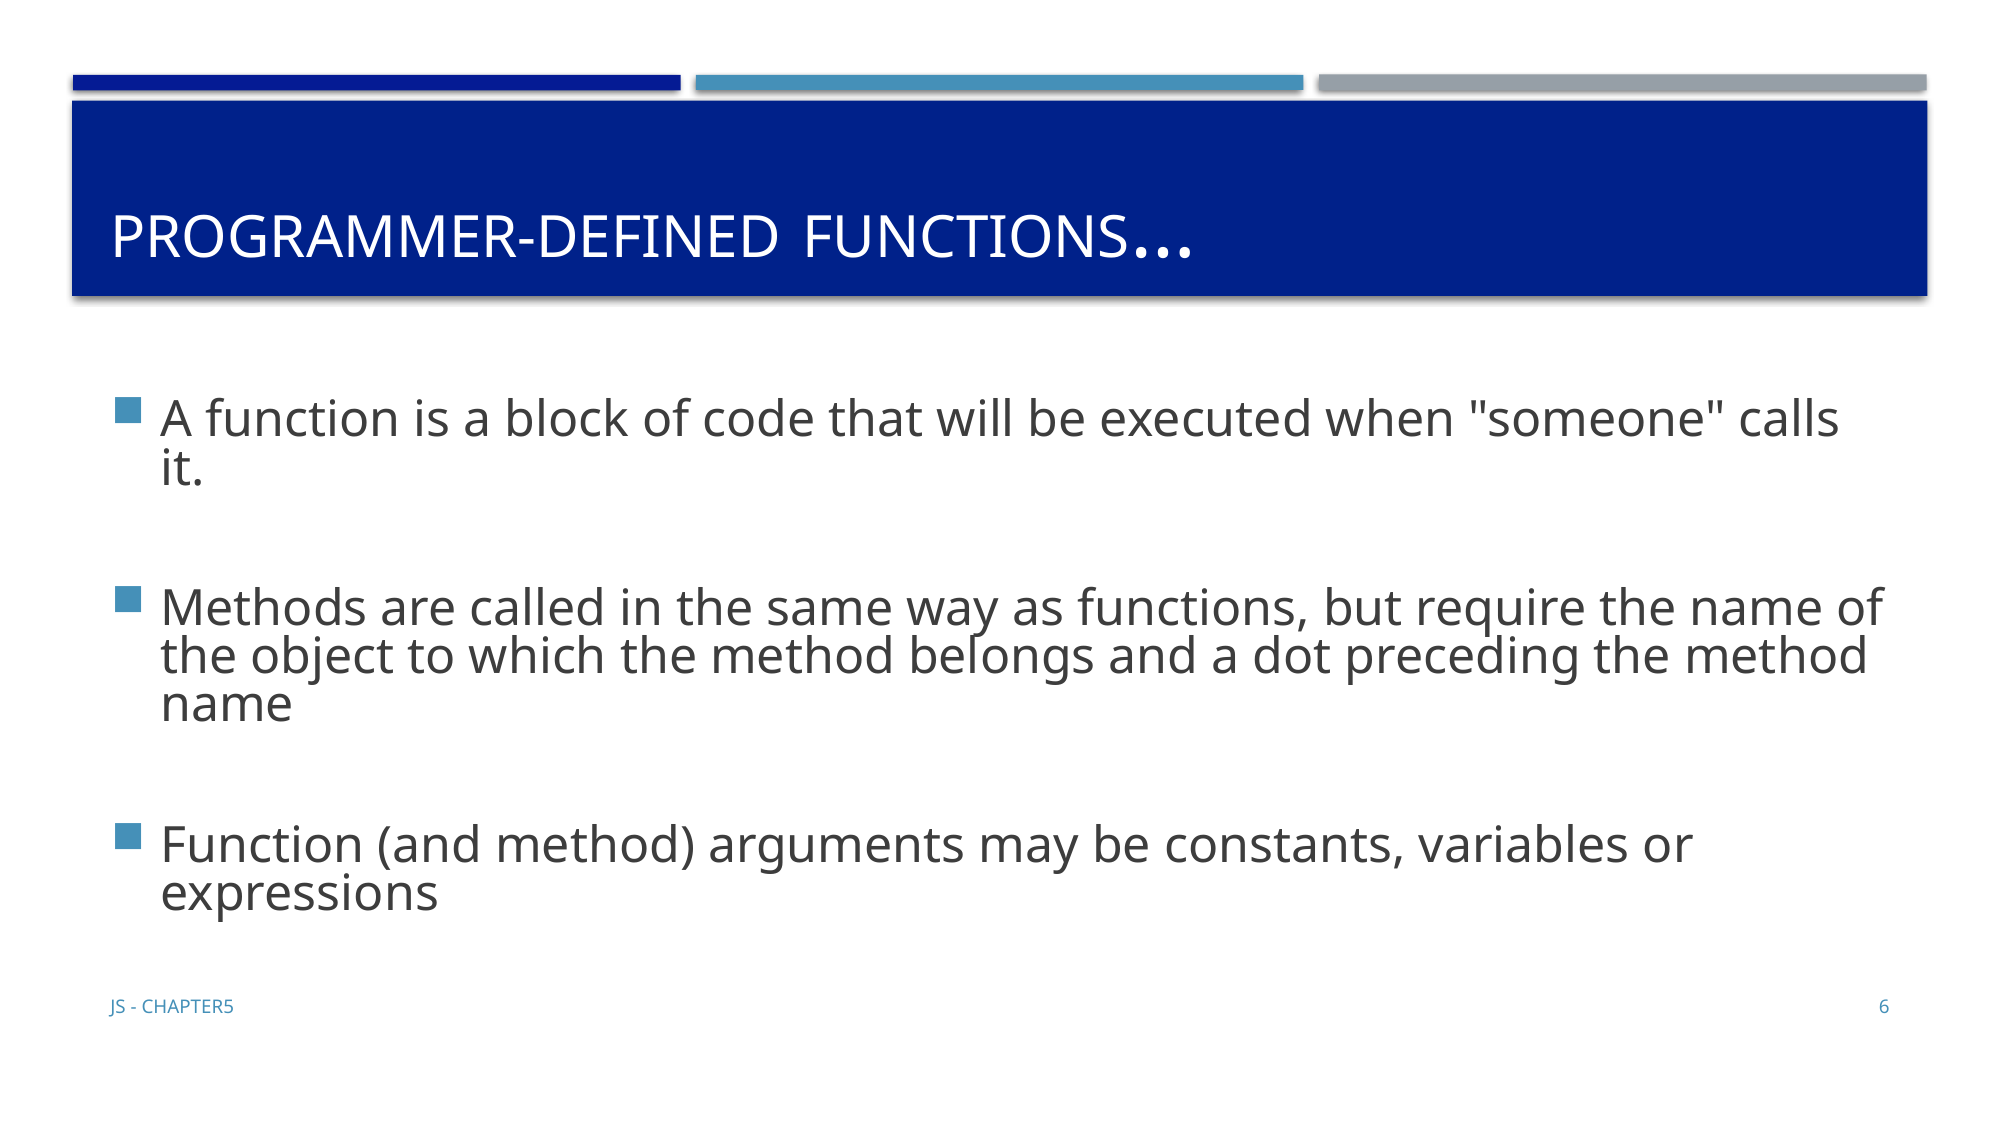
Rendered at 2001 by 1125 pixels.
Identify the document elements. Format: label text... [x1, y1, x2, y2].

list A function is a block of code that will be executed when "someone" calls it. Methods are called in the same way as functions, but require the name of the object to which the method belongs and a dot preceding the method name Function (and method) arguments may be constants, variables or expressions [95, 357, 1905, 962]
footer JS - Chapter5 [95, 976, 1230, 1037]
slide_number 6 [1732, 977, 1905, 1037]
title Programmer-defined Functions… [95, 115, 1905, 282]
